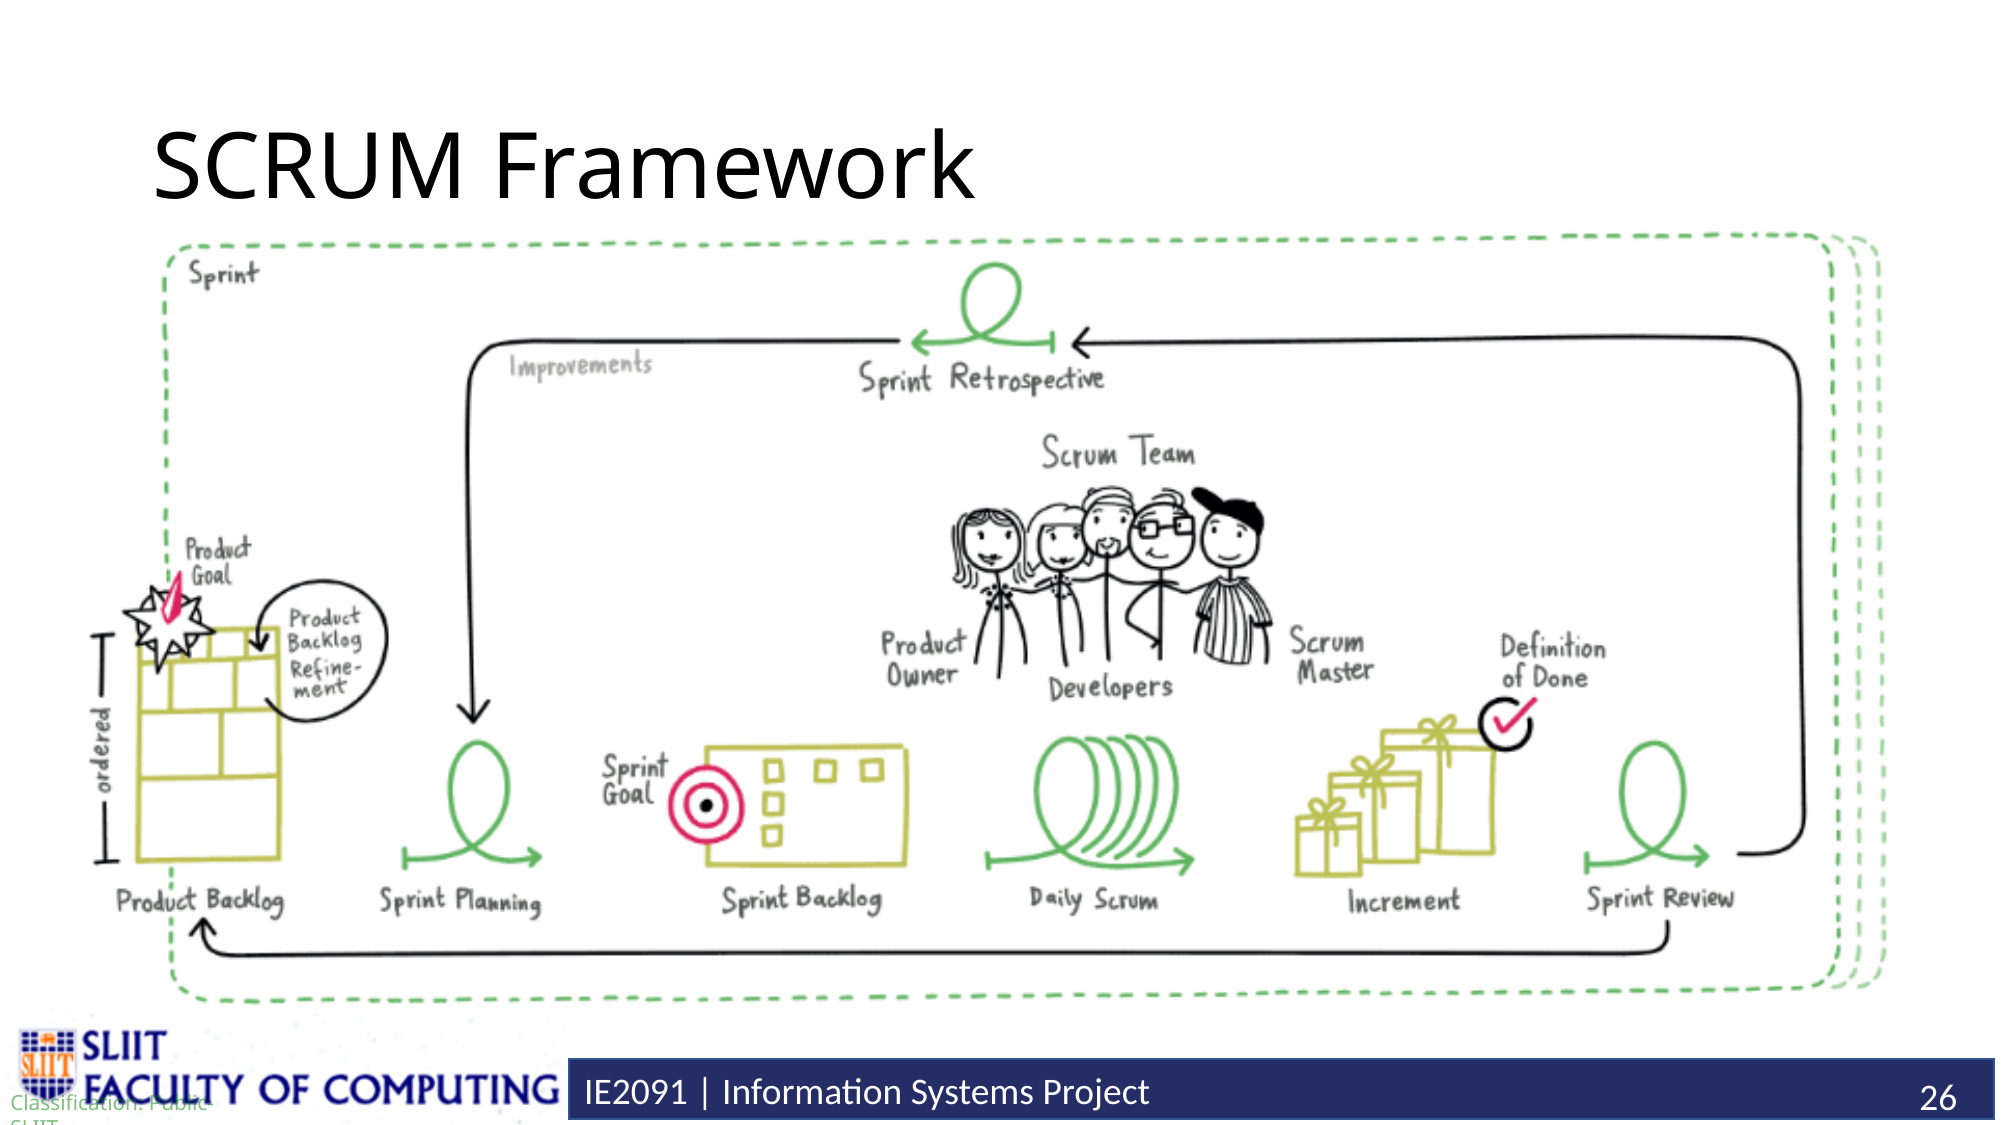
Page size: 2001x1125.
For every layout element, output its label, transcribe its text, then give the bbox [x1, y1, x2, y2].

title SCRUM Framework [137, 59, 1863, 199]
slide_number 26 [1904, 1065, 2000, 1125]
picture [0, 199, 1916, 1124]
